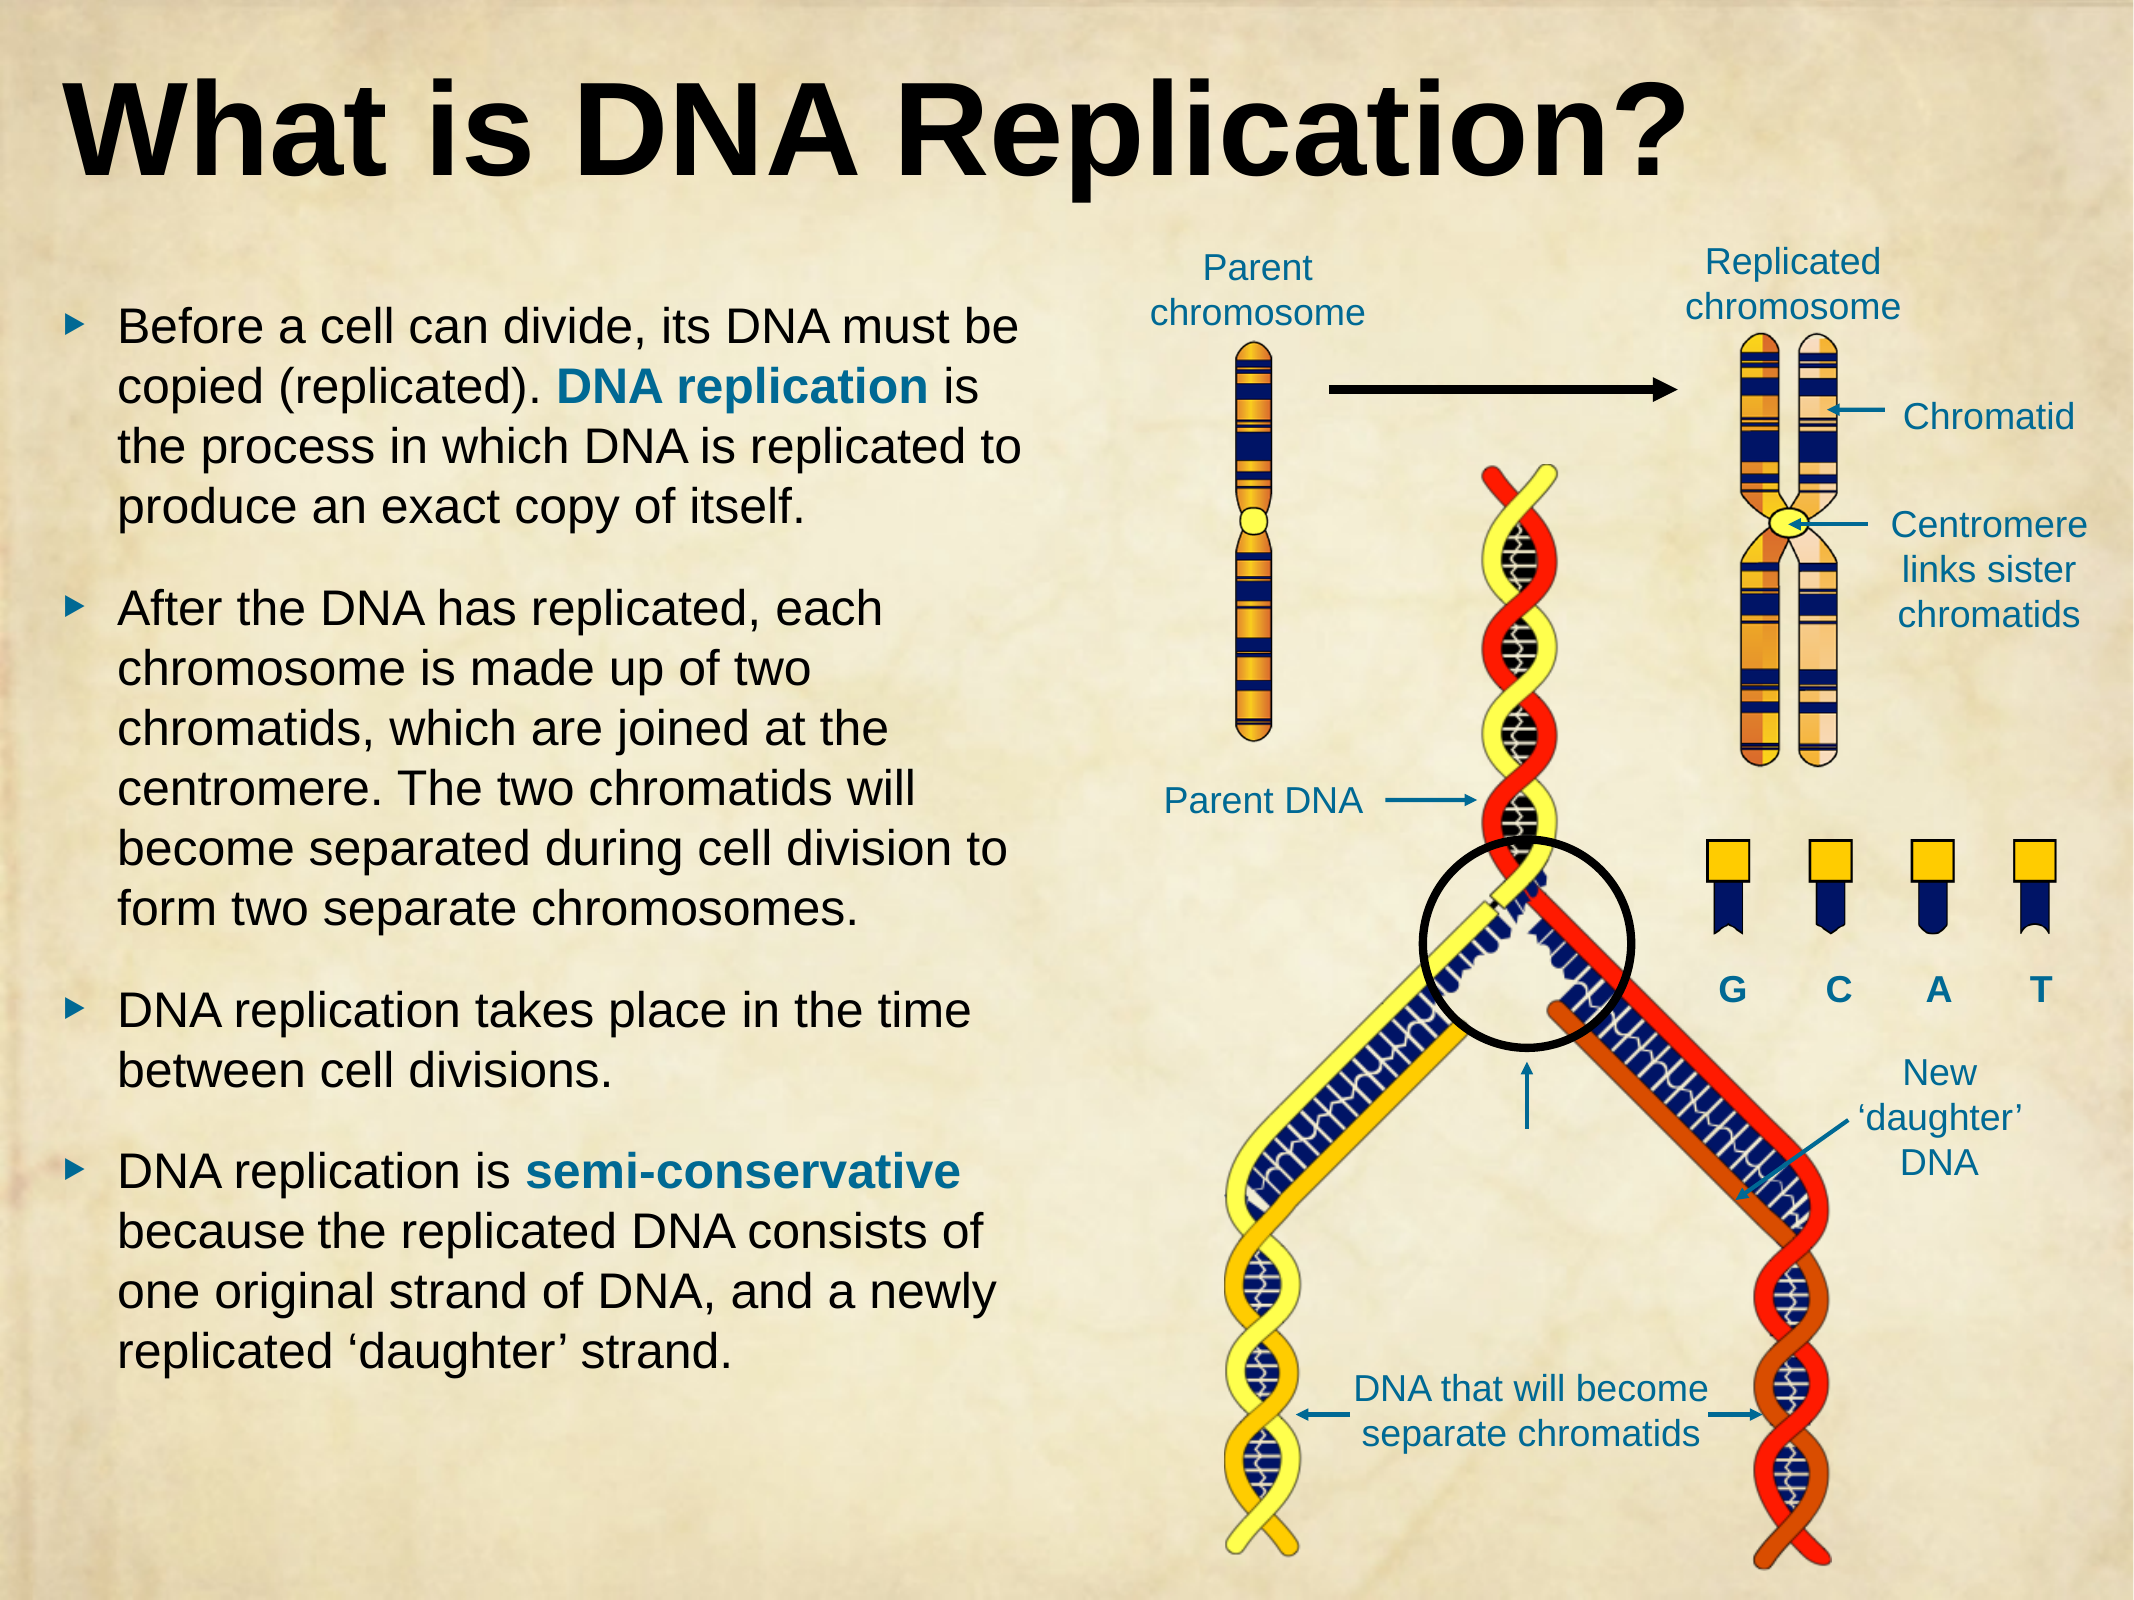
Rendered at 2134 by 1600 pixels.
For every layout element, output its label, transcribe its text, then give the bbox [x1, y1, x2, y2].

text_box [1697, 949, 2059, 1011]
picture [0, 0, 2134, 1600]
text_box New ‘daughter’ DNA [1833, 1048, 2028, 1184]
list Before a cell can divide, its DNA must be copied (replicated). DNA replication is the process in which DNA is replicated to produce an exact copy of itself. After the DNA has replicated, each chromosome is made up of two chromatids, which are joined at the centromere. The two chromatids will become separated during cell division to form two separate chromosomes. DNA replication takes place in the time between cell divisions. DNA replication is semi-conservative because the replicated DNA consists of one original strand of DNA, and a newly replicated ‘daughter’ strand. [59, 293, 1038, 1532]
text_box Parent chromosome [1116, 243, 1381, 334]
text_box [1651, 216, 2092, 636]
text_box Parent DNA [1144, 775, 1224, 821]
title What is DNA Replication? [61, 59, 2063, 234]
